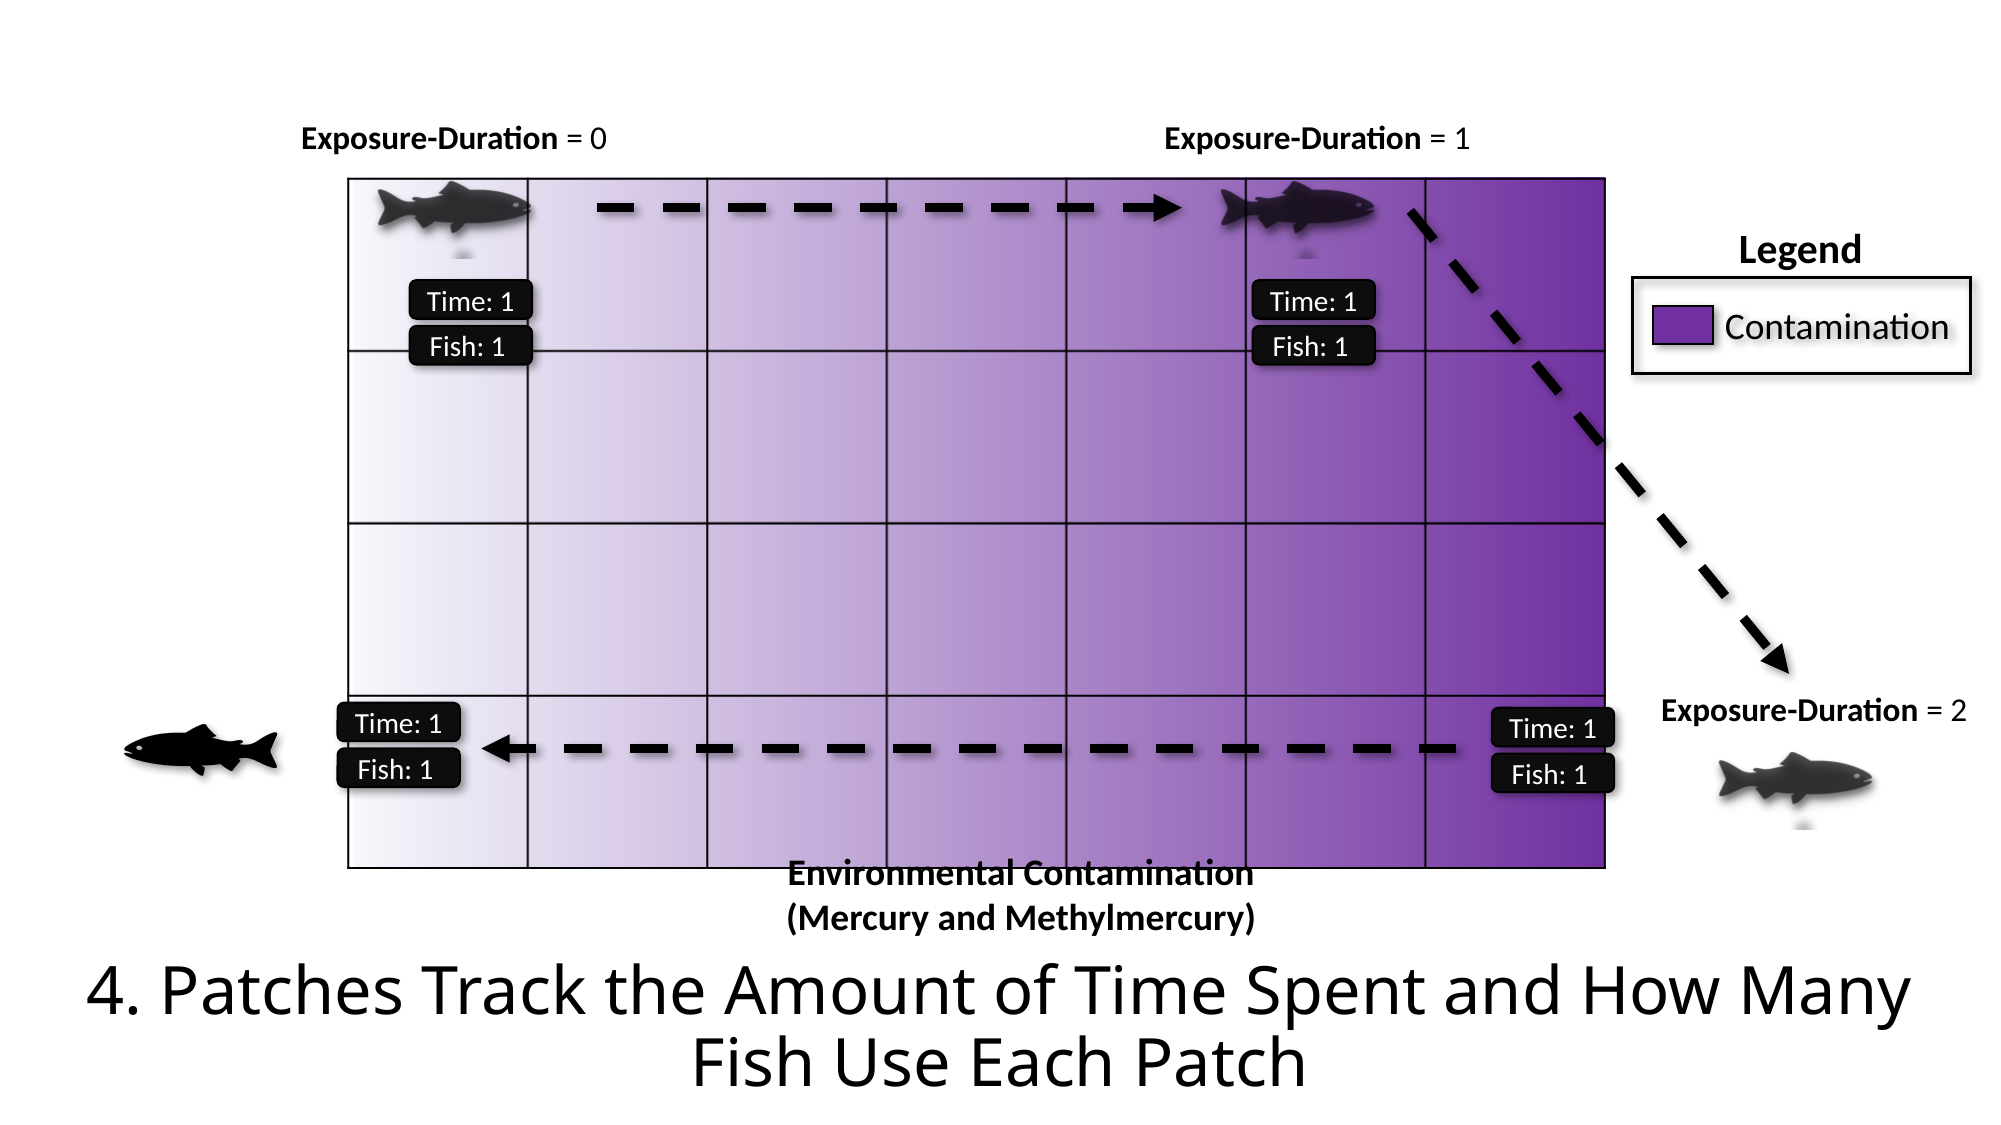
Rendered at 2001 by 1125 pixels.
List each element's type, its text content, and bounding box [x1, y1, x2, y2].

text_box Time: 1 [1607, 706, 1616, 748]
picture [333, 147, 1607, 871]
text_box Fish: 1 [1607, 752, 1616, 794]
text_box Exposure-Duration = 0 [286, 108, 707, 164]
text_box Exposure-Duration = 2 [1646, 681, 2000, 736]
text_box Fish: 1 [336, 747, 347, 789]
title 4. Patches Track the Amount of Time Spent and How Many Fish Use Each Patch [39, 919, 1961, 1125]
text_box Exposure-Duration = 1 [1149, 108, 1571, 164]
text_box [353, 871, 1605, 947]
text_box Time: 1 [336, 701, 347, 743]
picture [80, 694, 317, 831]
picture [1674, 718, 1928, 815]
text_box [1410, 210, 1789, 674]
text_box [1632, 214, 2000, 412]
